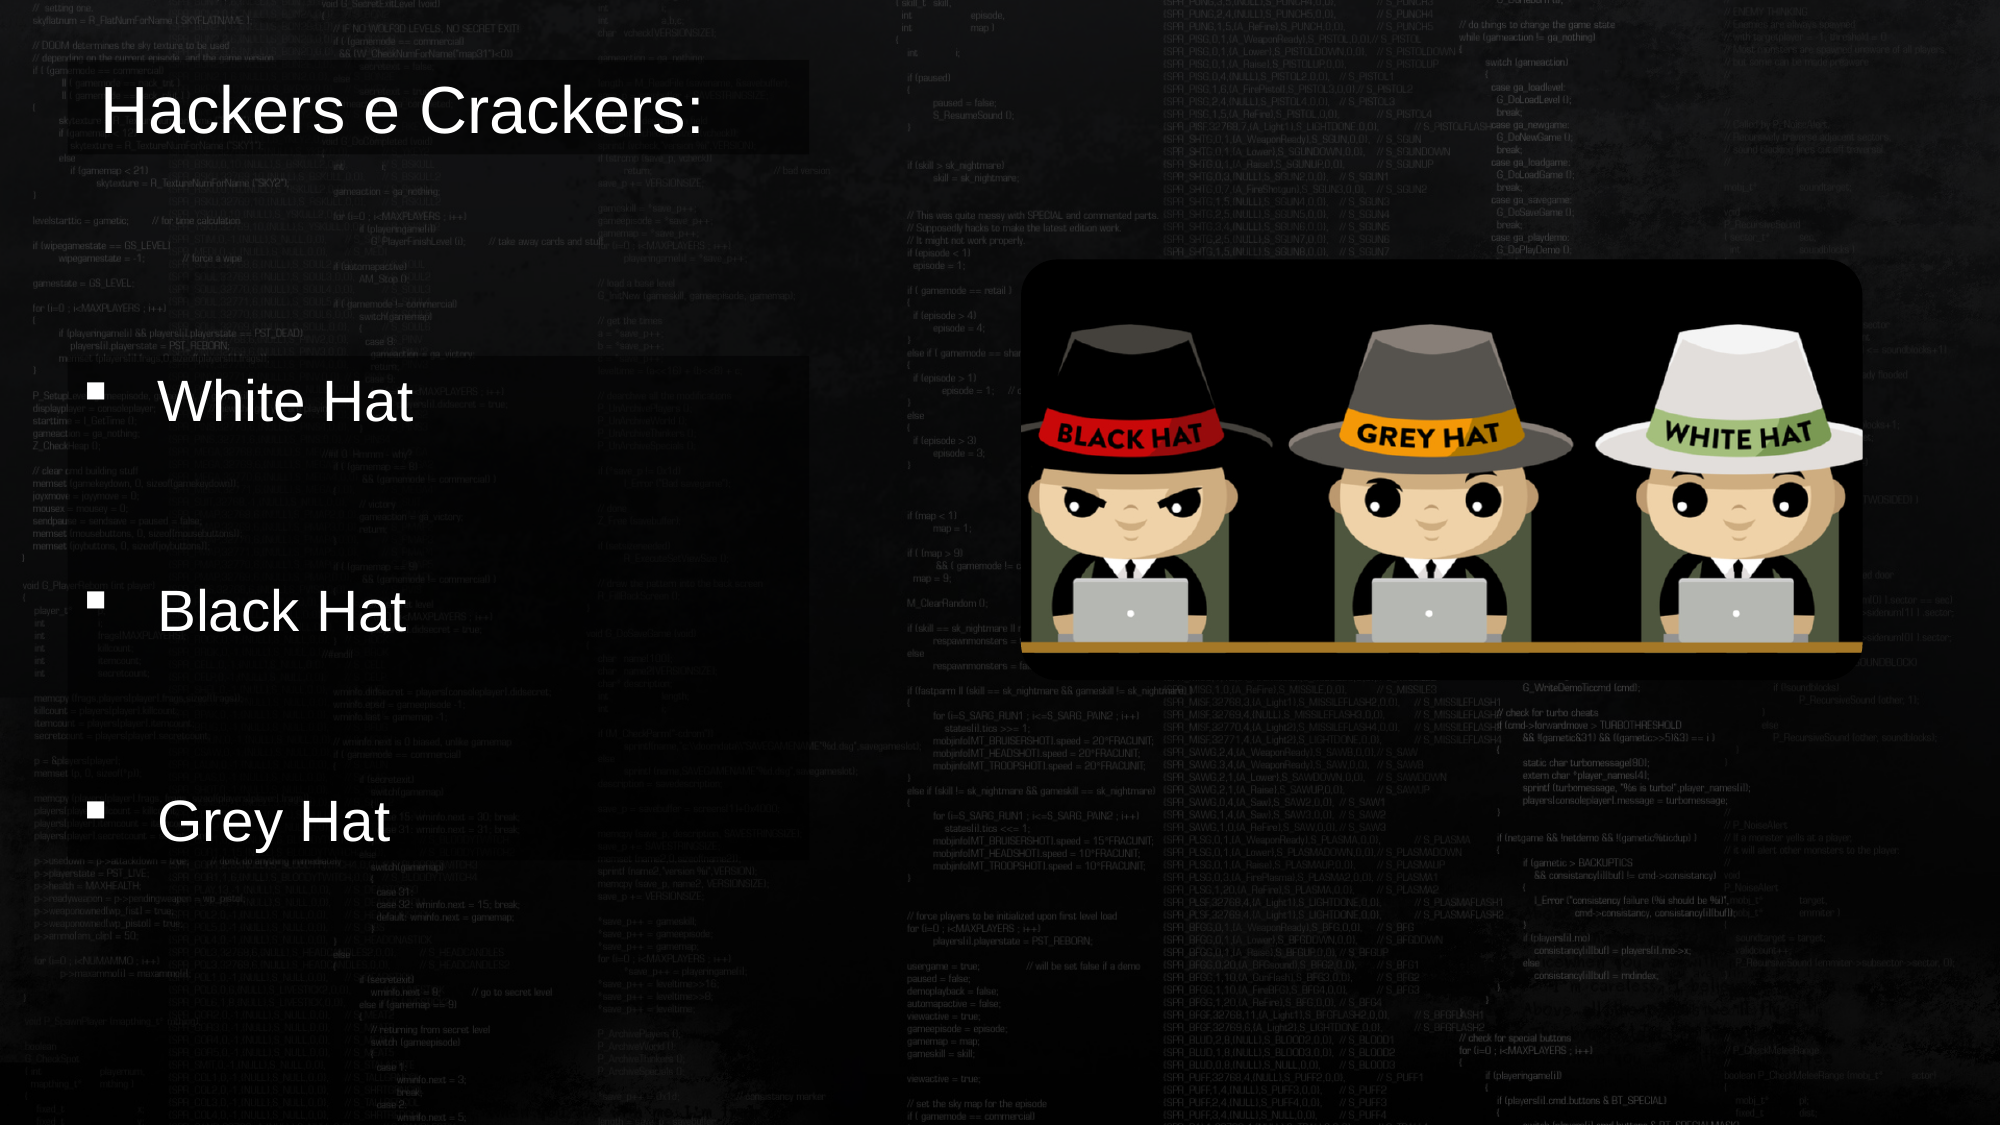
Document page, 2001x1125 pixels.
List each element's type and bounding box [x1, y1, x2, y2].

picture [1021, 259, 1863, 681]
list [0, 0, 2000, 1125]
